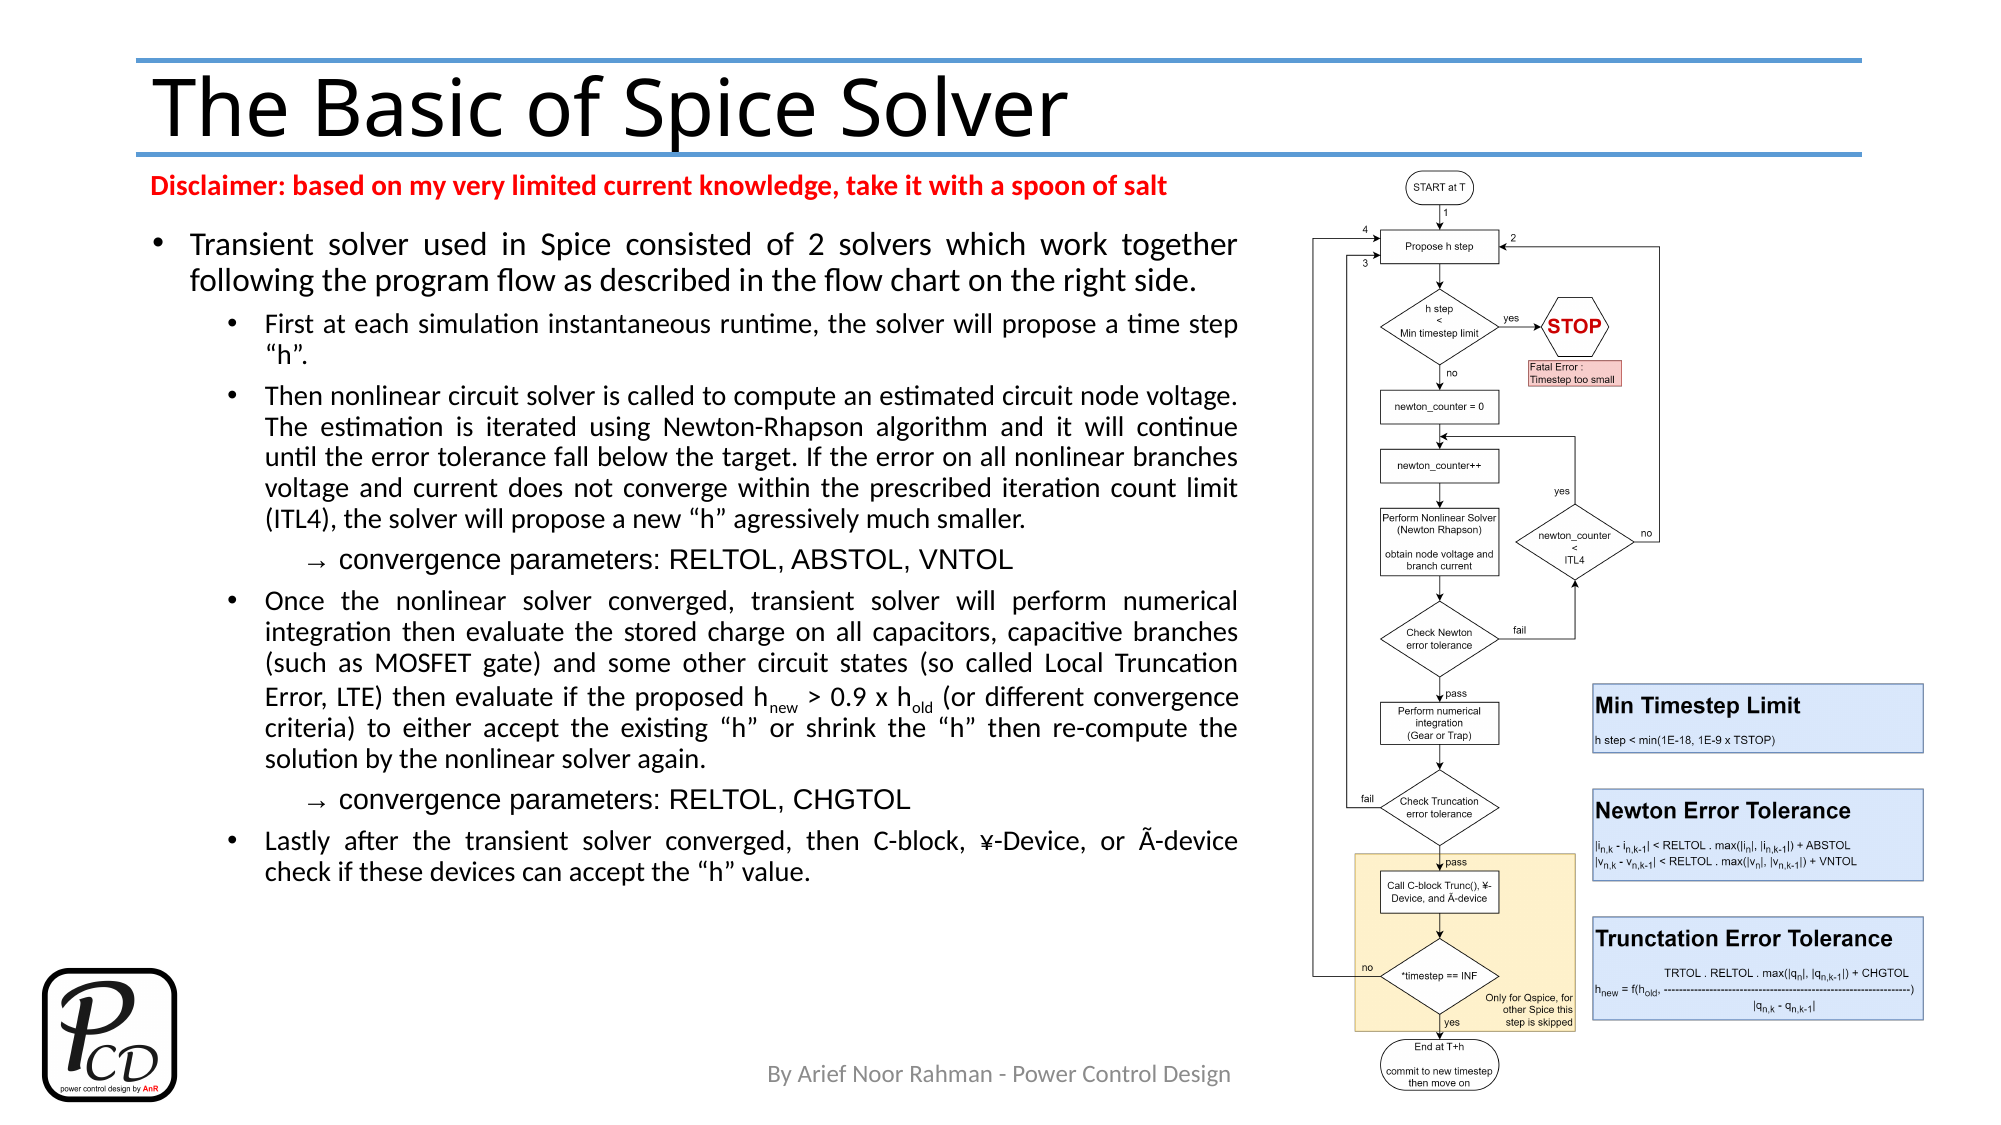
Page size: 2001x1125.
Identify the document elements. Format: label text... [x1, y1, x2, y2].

list Transient solver used in Spice consisted of 2 solvers which work together following the program flow as described in the flow chart on the right side. First at each simulation instantaneous runtime, the solver will propose a time step “h”. Then nonlinear circuit solver is called to compute an estimated circuit node voltage. The estimation is iterated using Newton-Rhapson algorithm and it will continue until the error tolerance fall below the target. If the error on all nonlinear branches voltage and current does not converge within the prescribed iteration count limit (ITL4), the solver will propose a new “h” agressively much smaller. → convergence parameters: RELTOL, ABSTOL, VNTOL Once the nonlinear solver converged, transient solver will perform numerical integration then evaluate the stored charge on all capacitors, capacitive branches (such as MOSFET gate) and some other circuit states (so called Local Truncation Error, LTE) then evaluate if the proposed hnew > 0.9 x hold (or different convergence criteria) to either accept the existing “h” or shrink the “h” then re-compute the solution by the nonlinear solver again. → convergence parameters: RELTOL, CHGTOL Lastly after the transient solver converged, then C-block, ¥-Device, or Ã-device check if these devices can accept the “h” value. [137, 219, 1255, 1014]
title The Basic of Spice Solver [137, 61, 1863, 154]
slide_number [1412, 1042, 1863, 1103]
footer By Arief Noor Rahman - Power Control Design [662, 1042, 1338, 1103]
picture [41, 967, 178, 1103]
text_box Disclaimer: based on my very limited current knowledge, take it with a spoon of salt [135, 158, 1863, 209]
picture [1298, 162, 1935, 1099]
